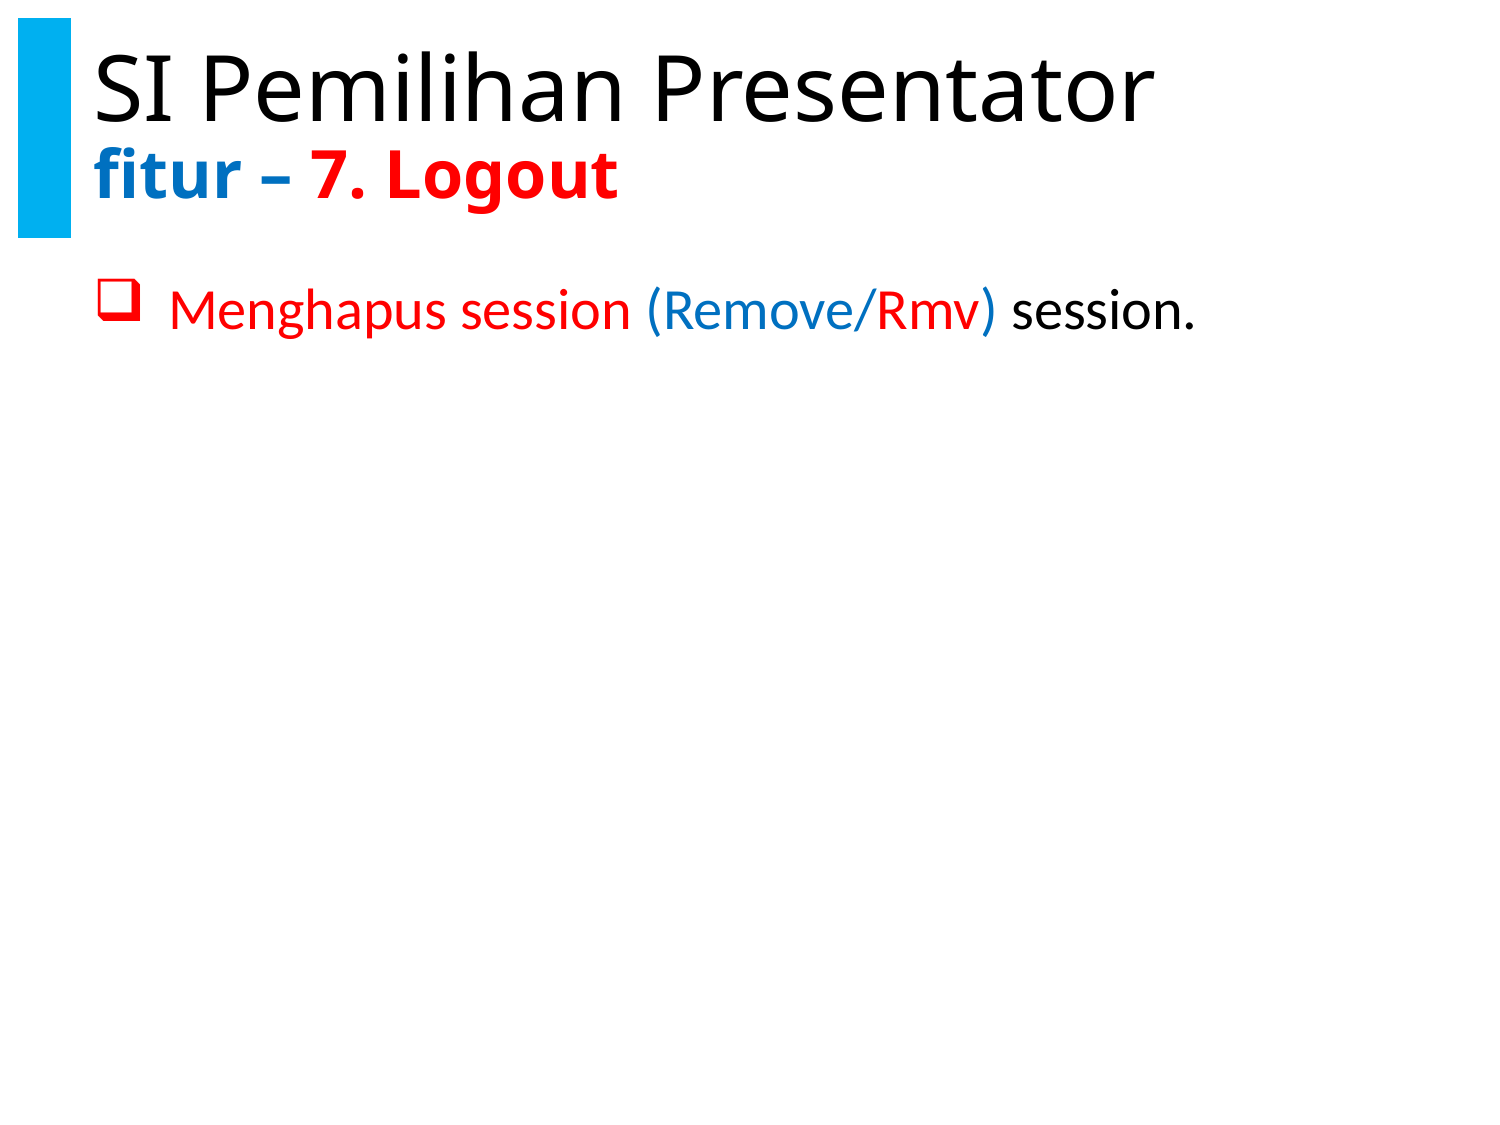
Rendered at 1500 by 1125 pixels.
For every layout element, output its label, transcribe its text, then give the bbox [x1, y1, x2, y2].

title SI Pemilihan Presentator fitur – 7. Logout [78, 19, 1443, 237]
list Menghapus session (Remove/Rmv) session. [78, 272, 1443, 1070]
